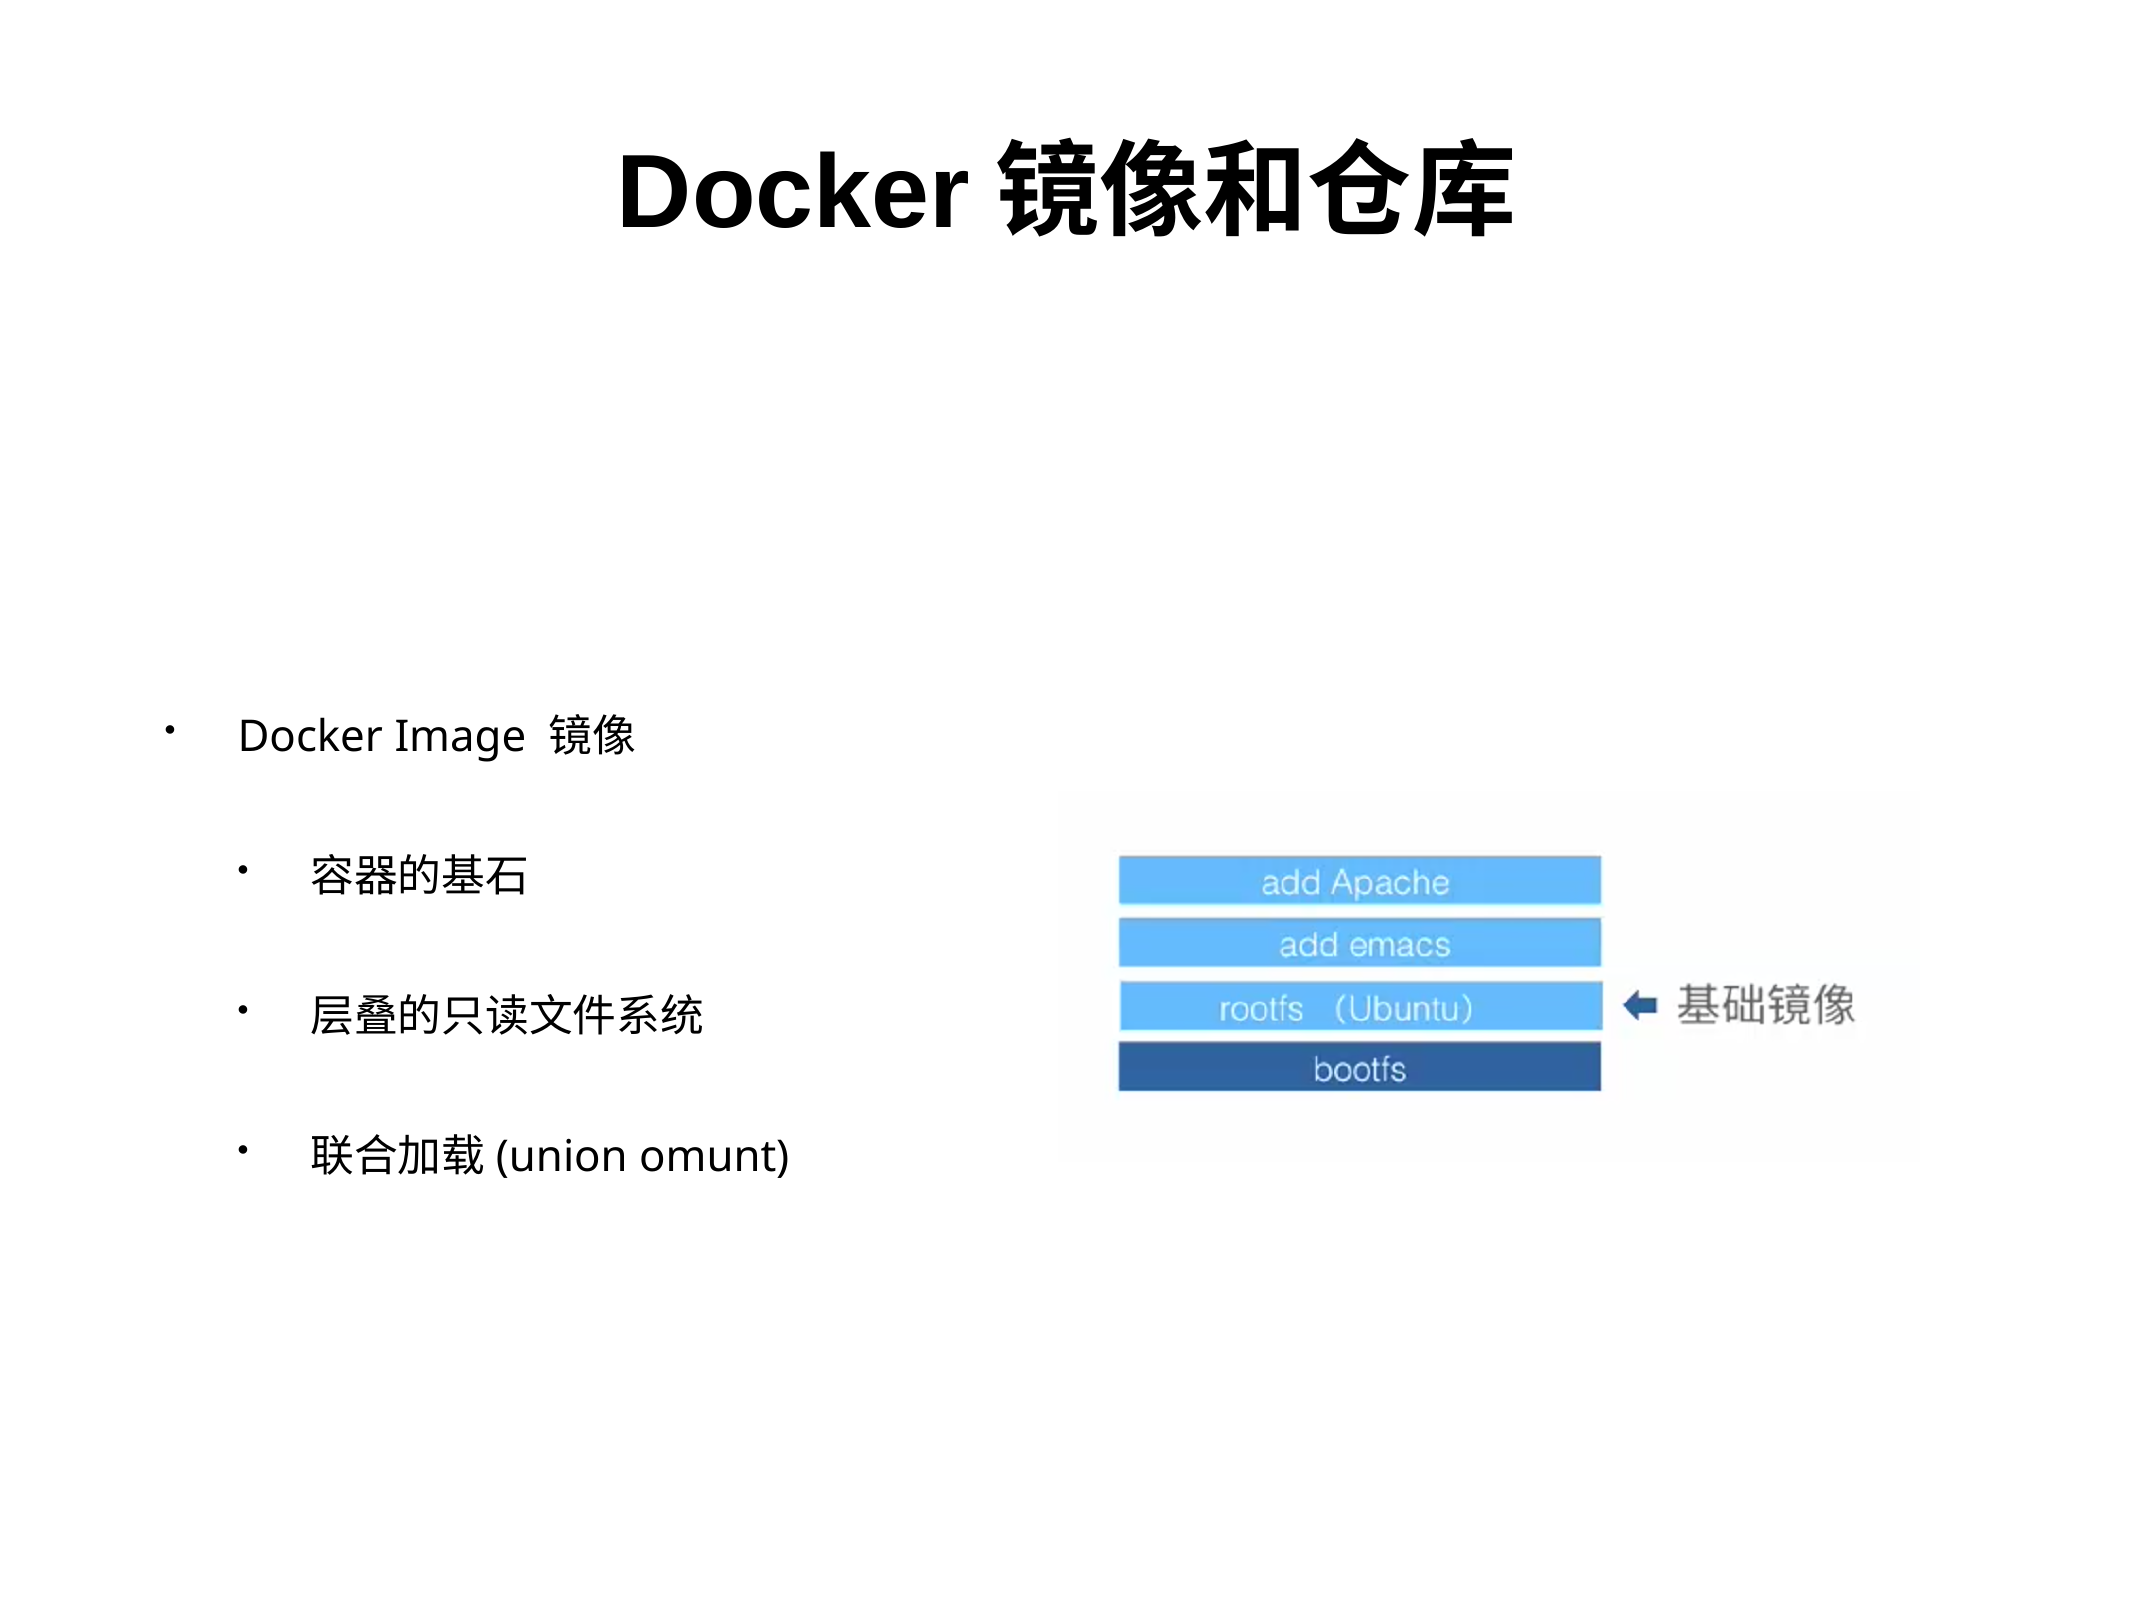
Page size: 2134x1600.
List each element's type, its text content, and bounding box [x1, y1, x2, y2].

list Docker Image 镜像 容器的基石 层叠的只读文件系统 联合加载(union omunt) [155, 427, 1978, 1460]
picture [1058, 791, 1920, 1163]
title Docker镜像和仓库 [155, 72, 1978, 300]
